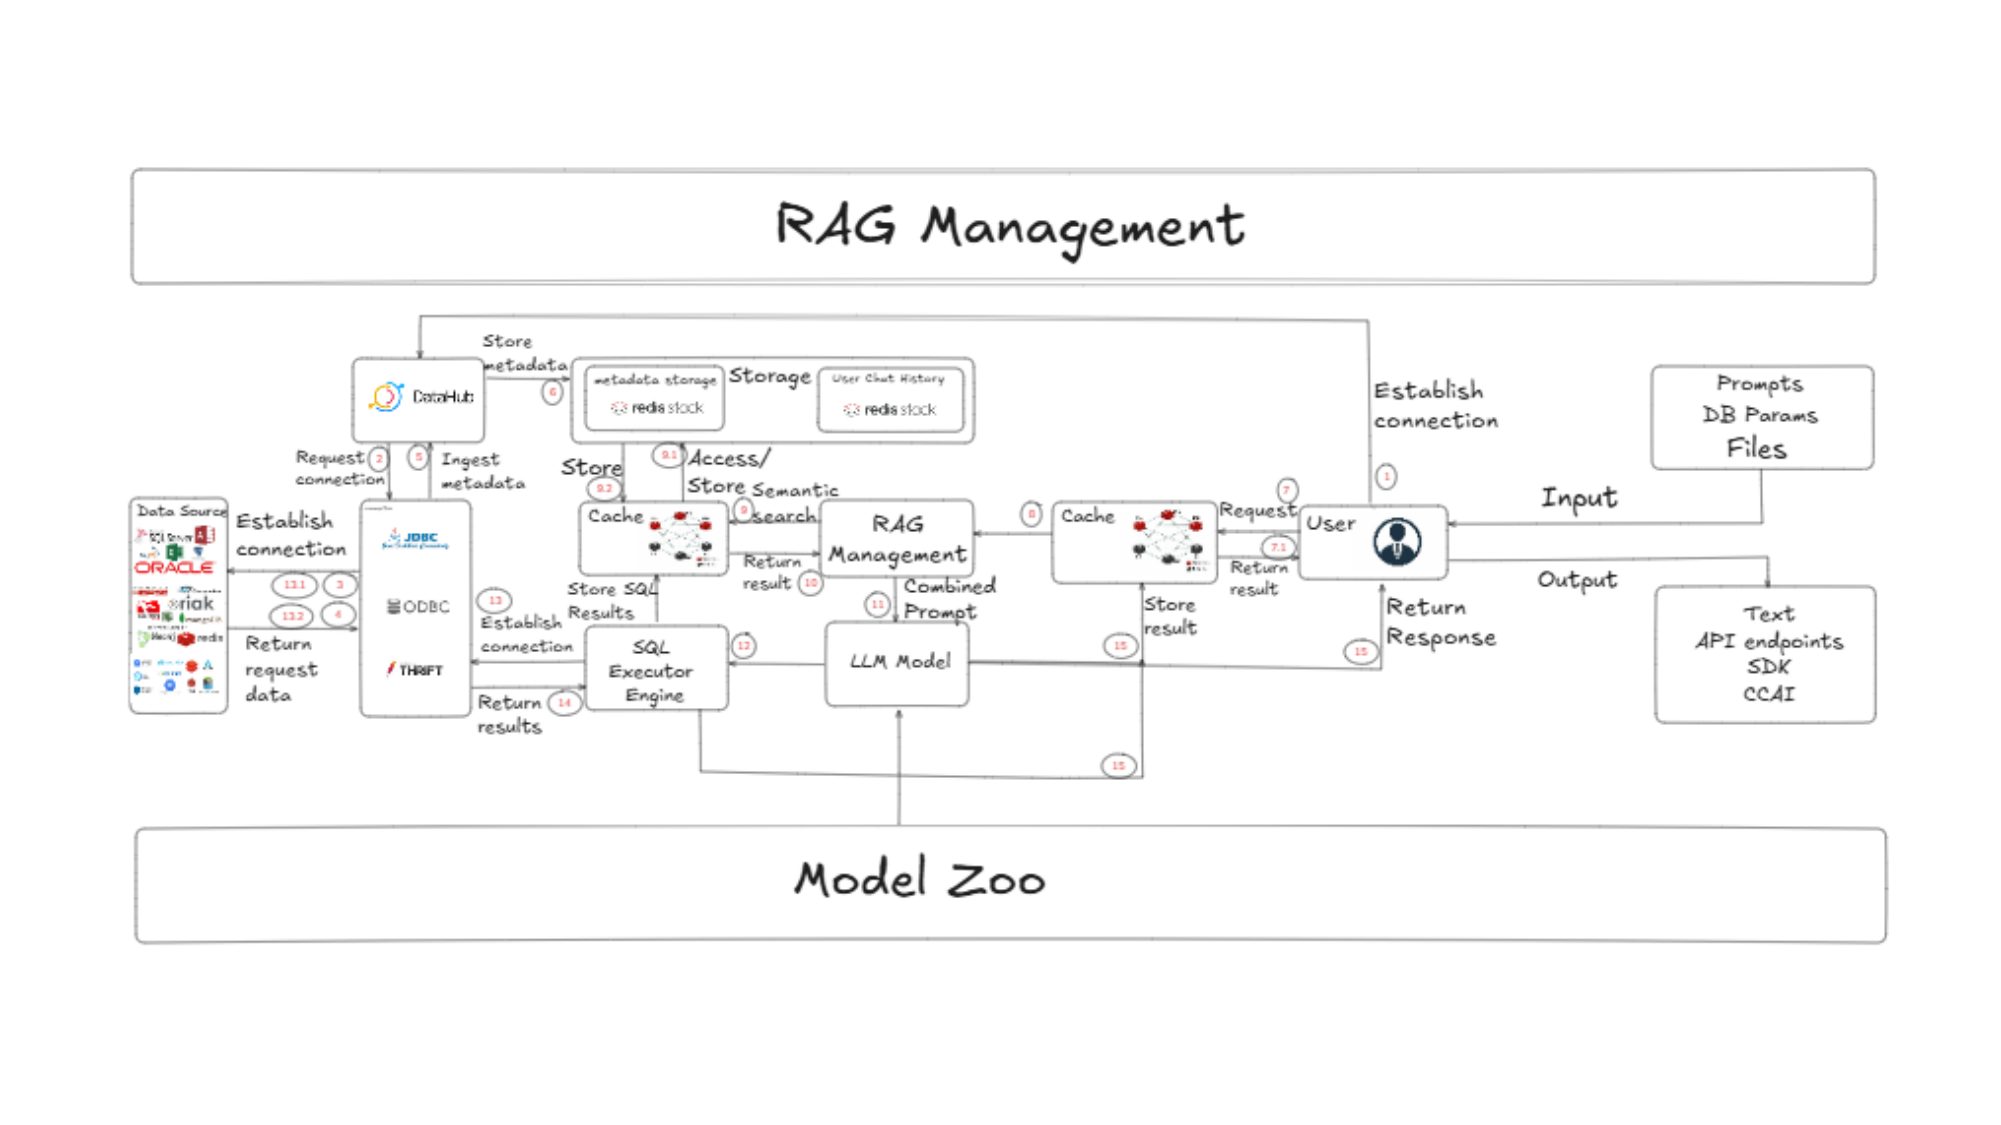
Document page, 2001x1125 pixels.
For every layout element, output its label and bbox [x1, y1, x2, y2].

picture [105, 164, 1895, 961]
